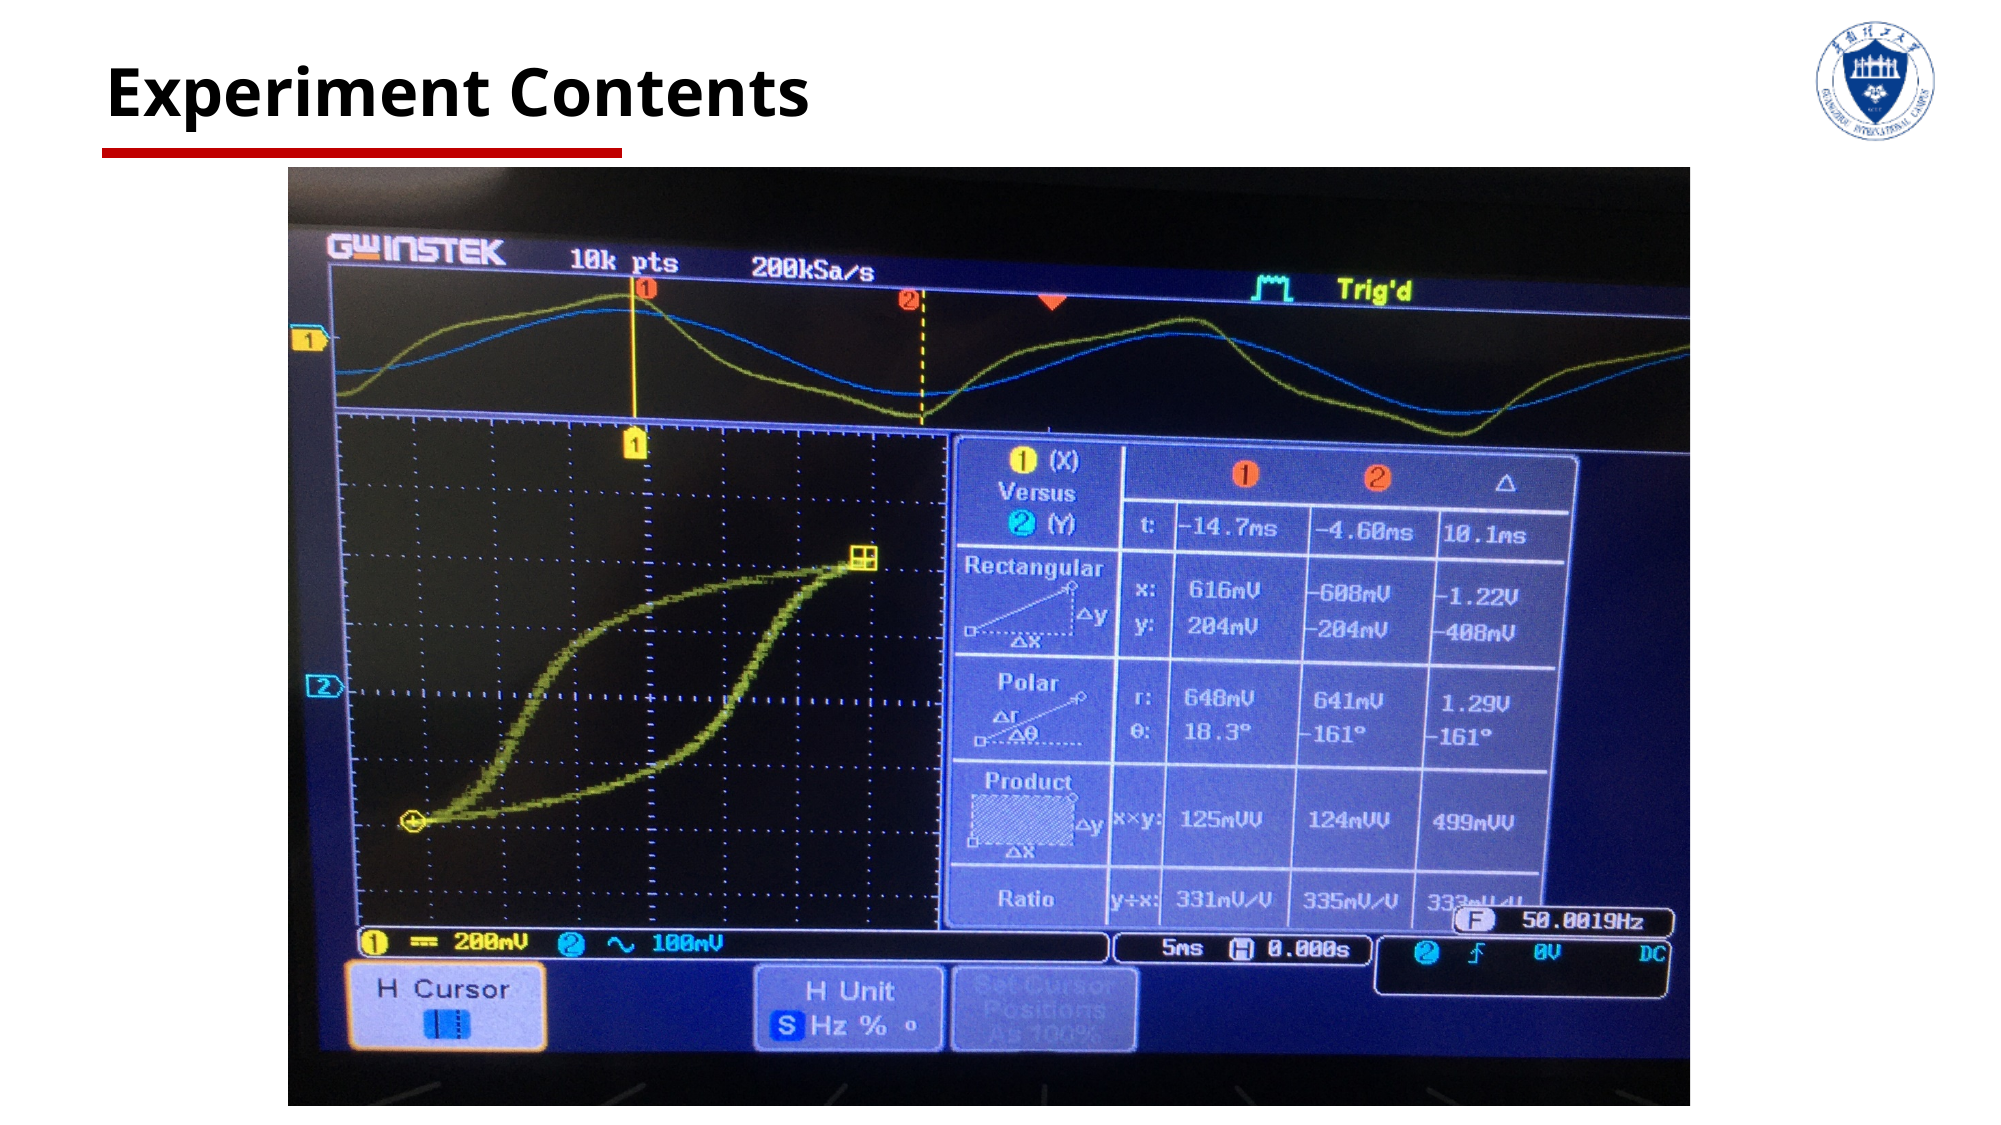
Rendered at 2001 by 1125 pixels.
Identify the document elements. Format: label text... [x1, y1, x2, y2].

picture [267, 167, 1691, 1106]
picture [1758, 0, 1947, 213]
text_box Experiment Contents [91, 42, 827, 138]
